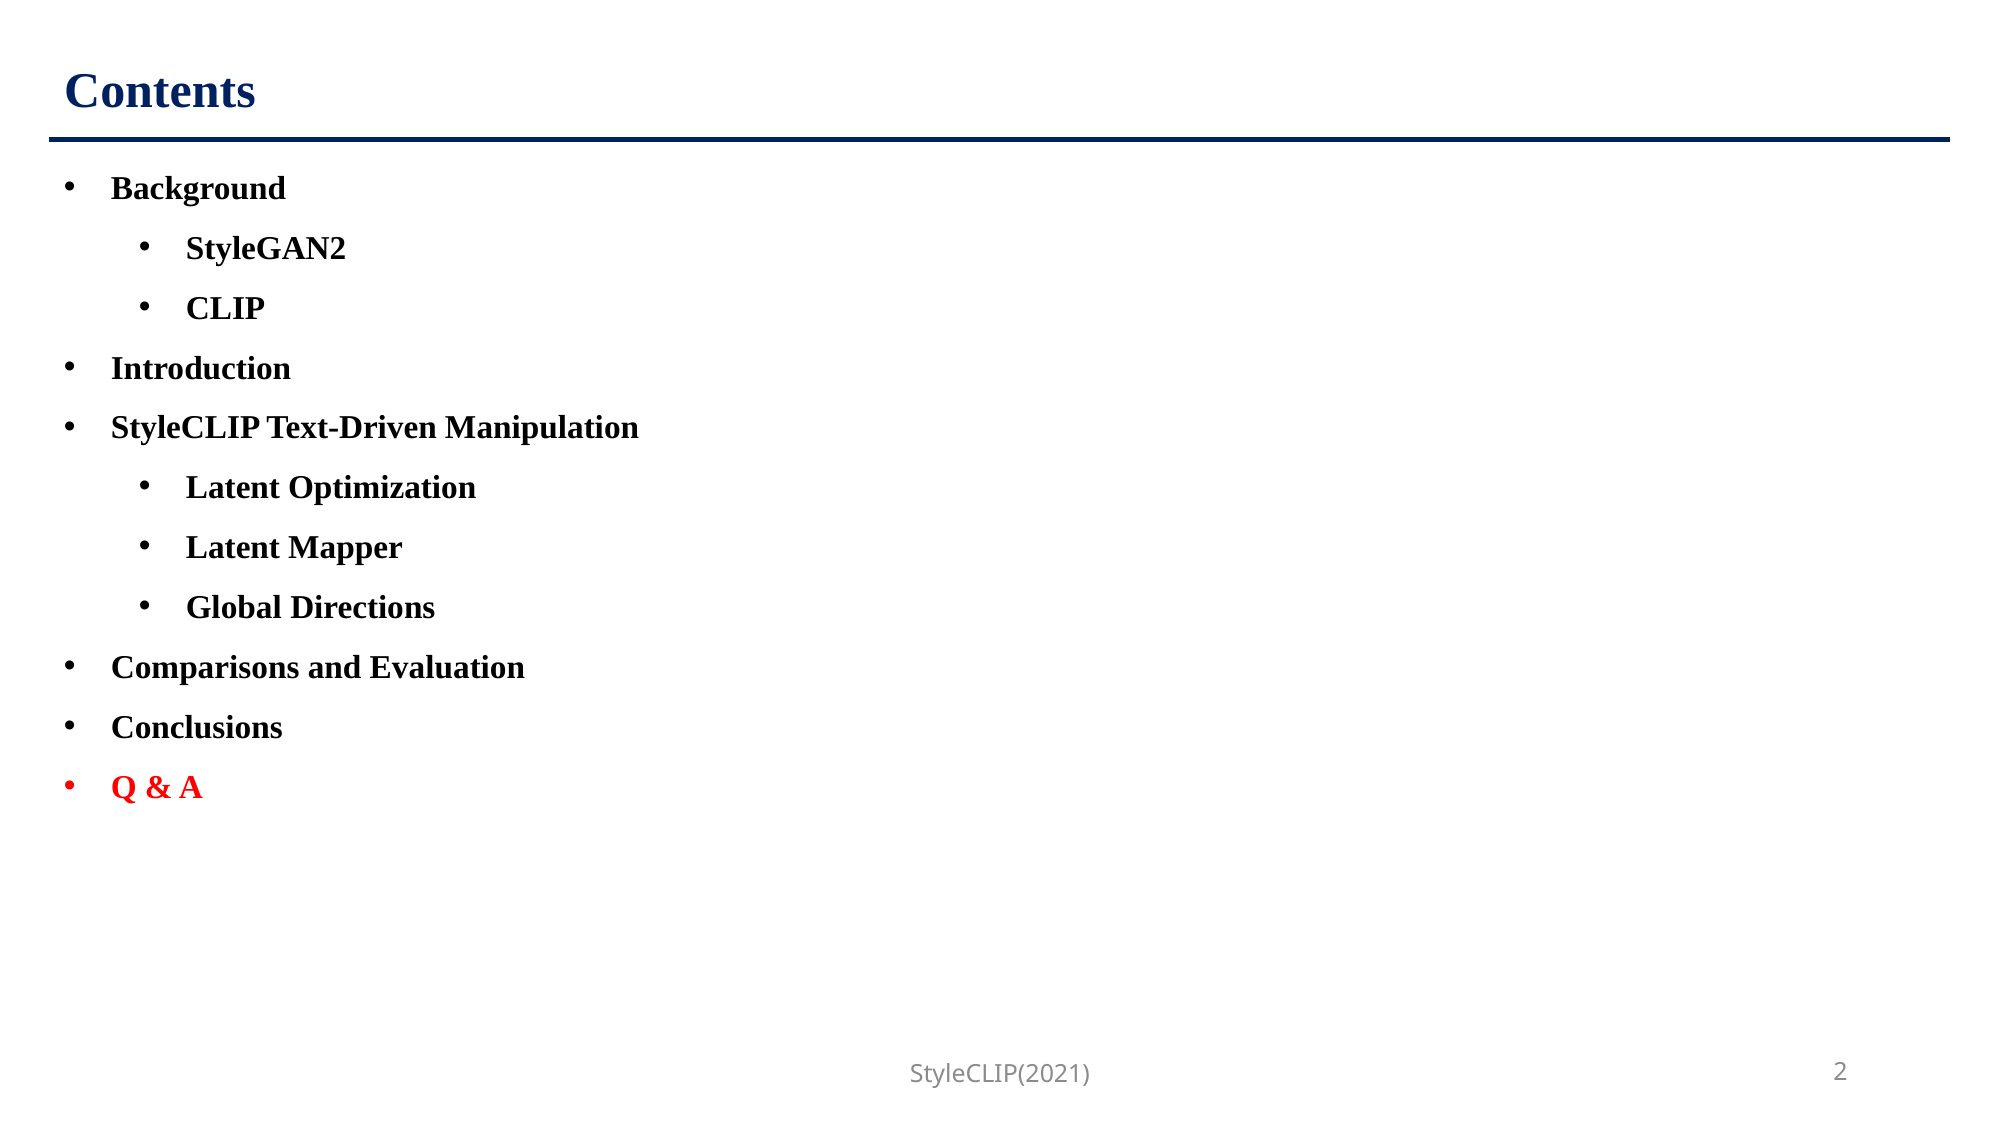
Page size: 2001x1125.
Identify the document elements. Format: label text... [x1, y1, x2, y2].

footer StyleCLIP(2021) [662, 1042, 1338, 1103]
text_box Background StyleGAN2 CLIP Introduction StyleCLIP Text-Driven Manipulation Latent Optimization Latent Mapper Global Directions Comparisons and Evaluation Conclusions Q & A [48, 138, 1951, 1002]
slide_number 2 [1412, 1042, 1863, 1103]
title Contents [49, 43, 1950, 137]
